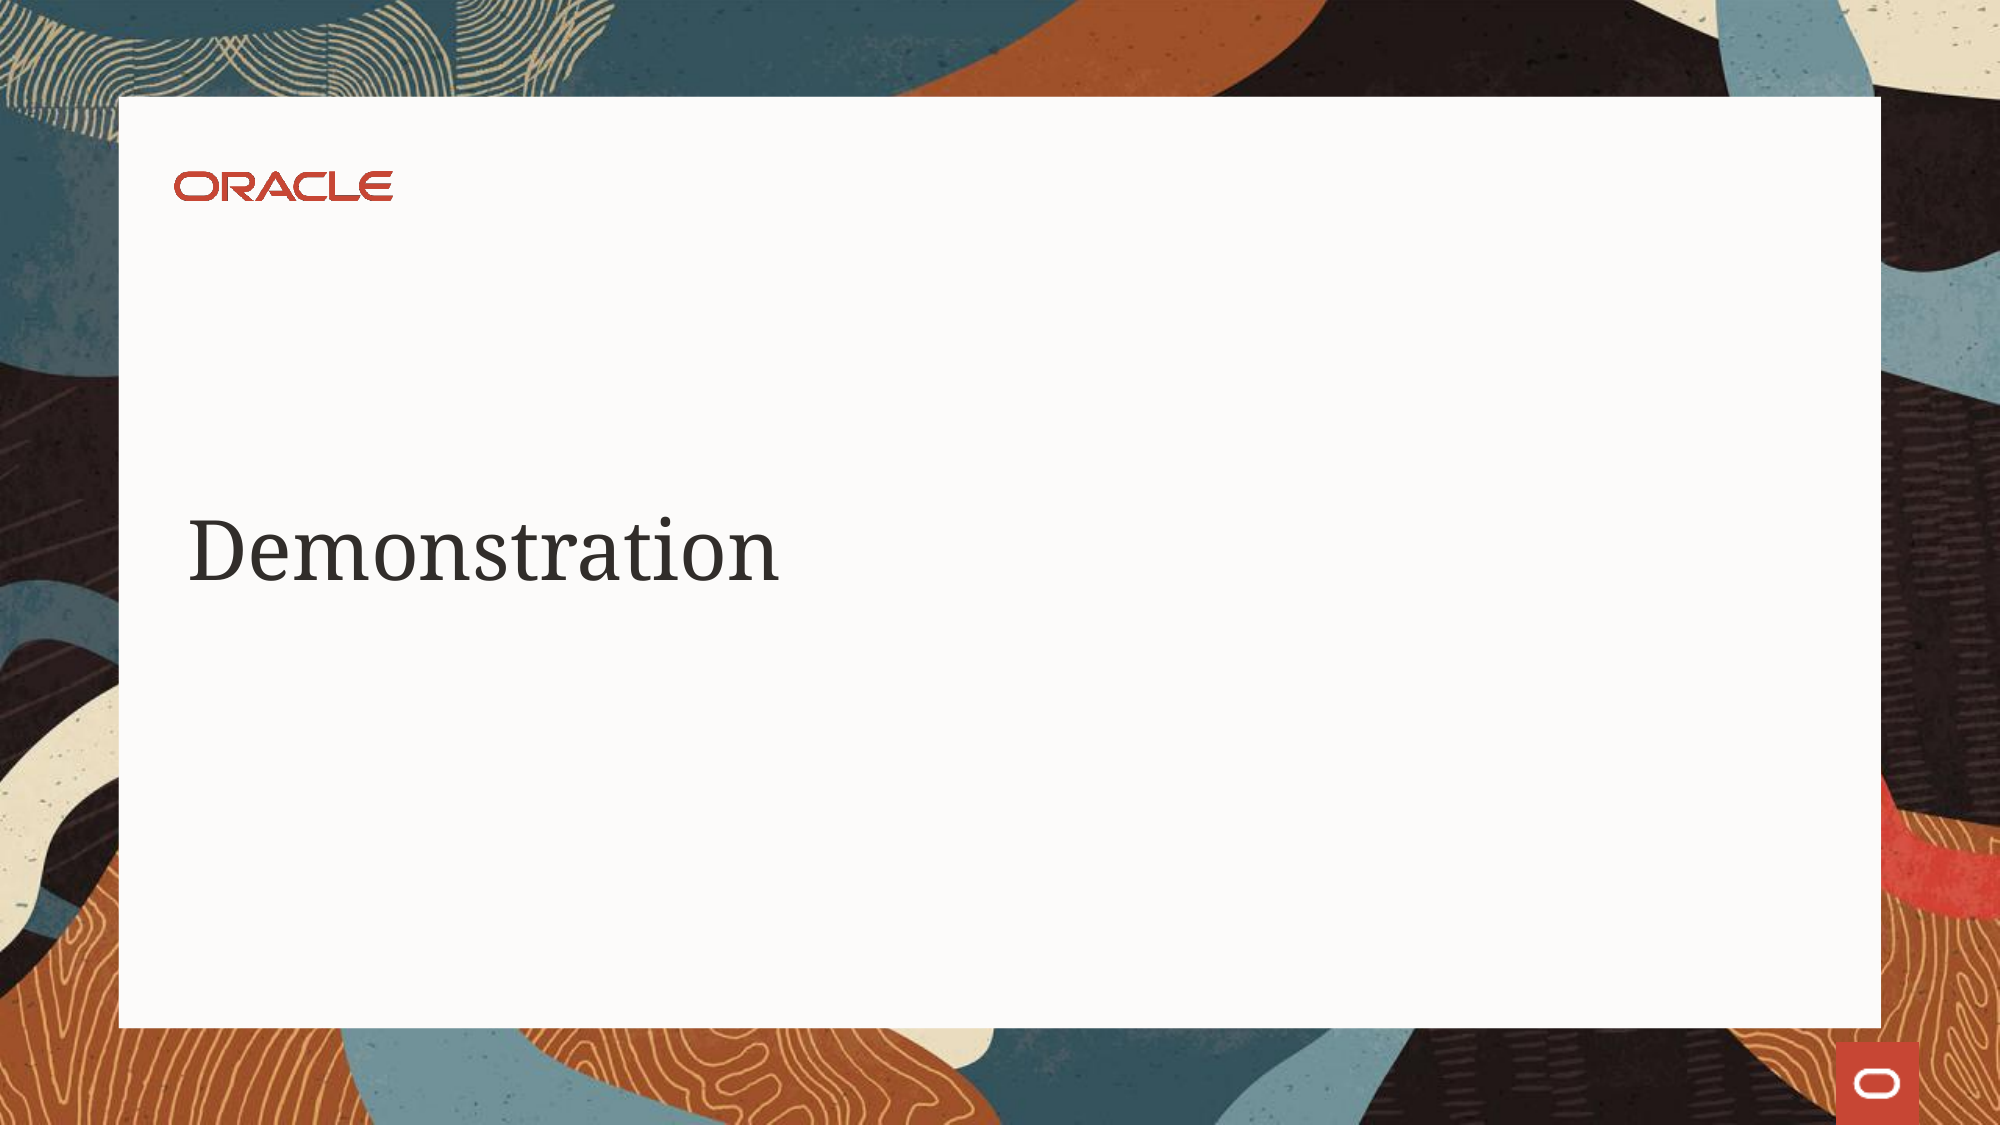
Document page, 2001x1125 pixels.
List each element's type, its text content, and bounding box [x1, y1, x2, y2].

picture [0, 0, 2000, 1125]
title Demonstration [172, 478, 1826, 628]
